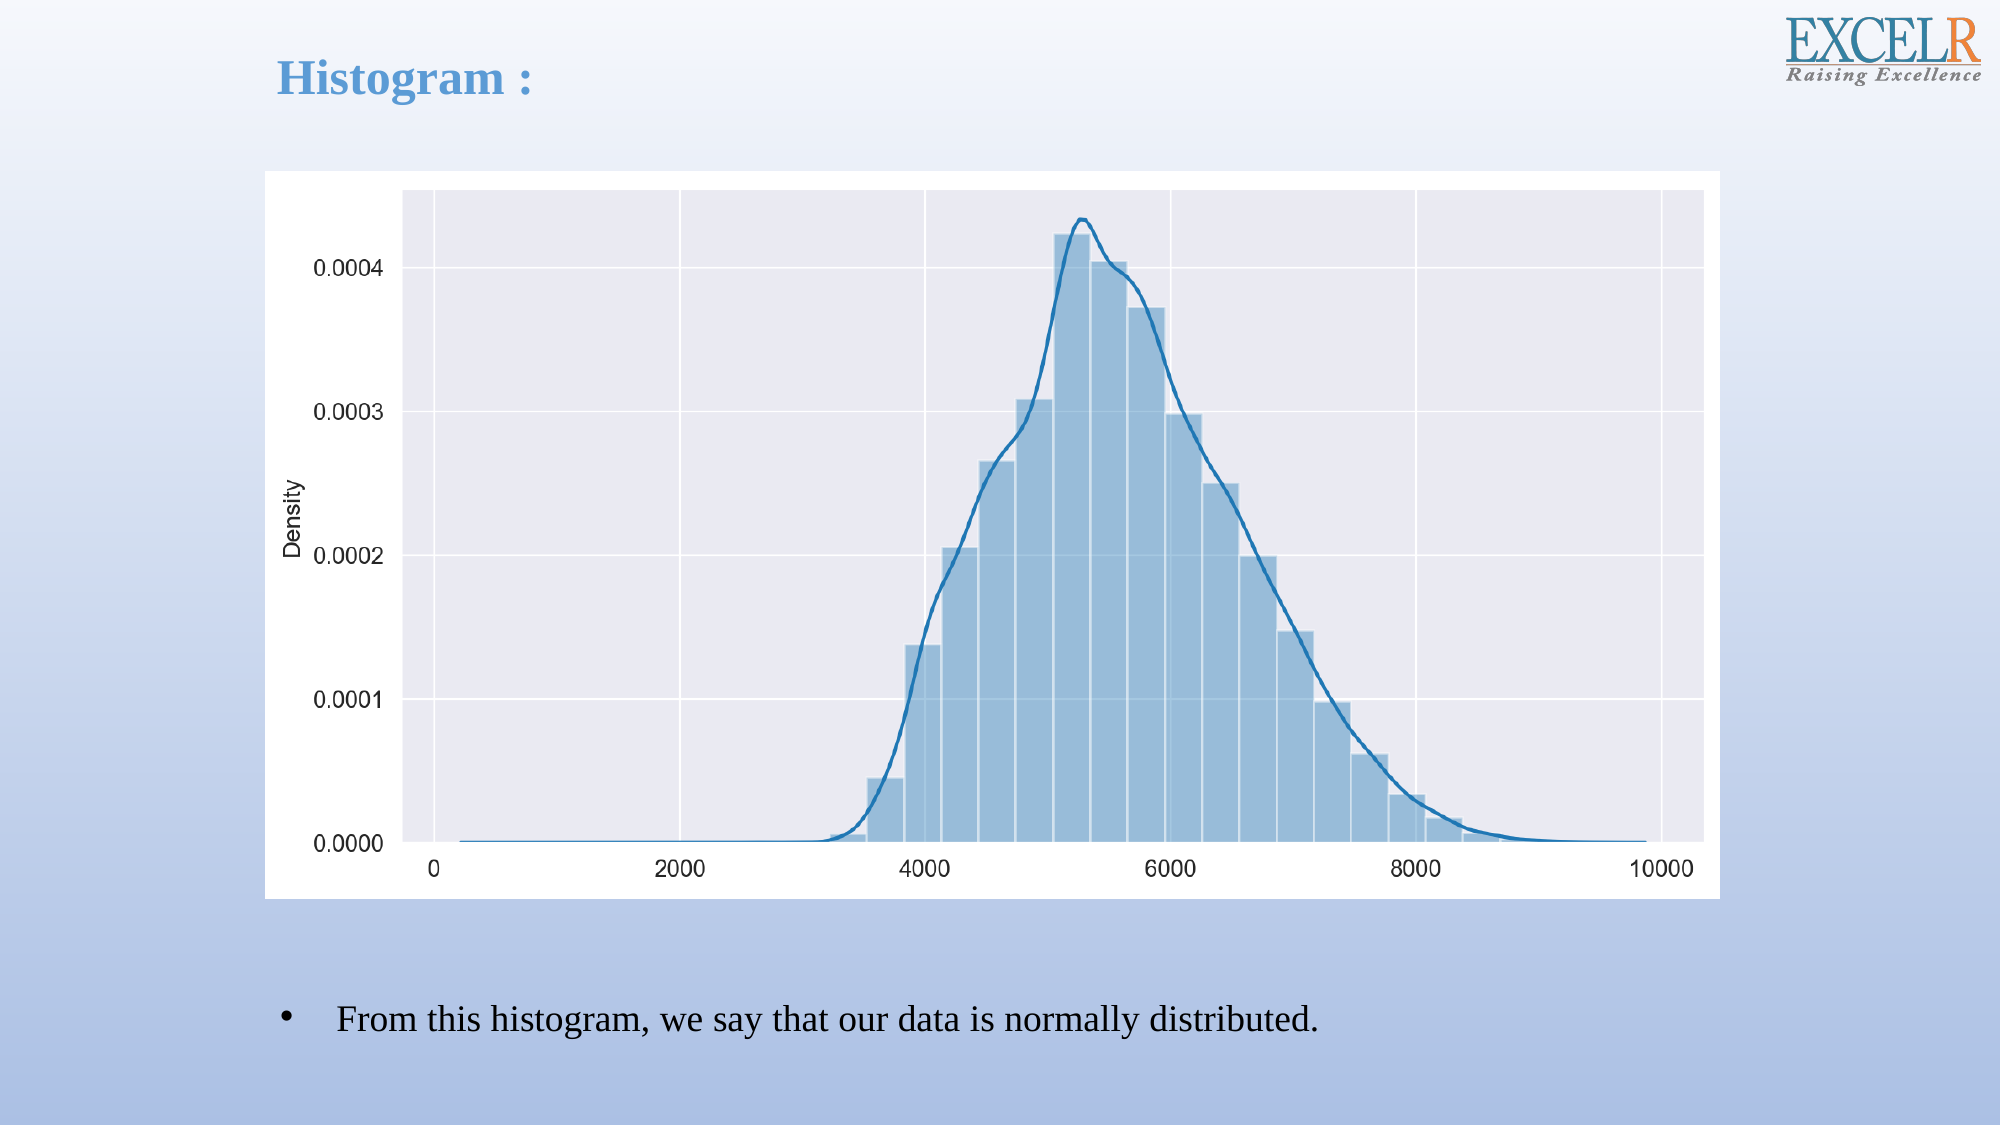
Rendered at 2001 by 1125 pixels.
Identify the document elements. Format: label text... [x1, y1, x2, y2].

picture [265, 171, 1720, 899]
picture [1786, 17, 1981, 86]
text_box From this histogram, we say that our data is normally distributed. [265, 986, 1742, 1046]
title Histogram : [261, 35, 558, 121]
